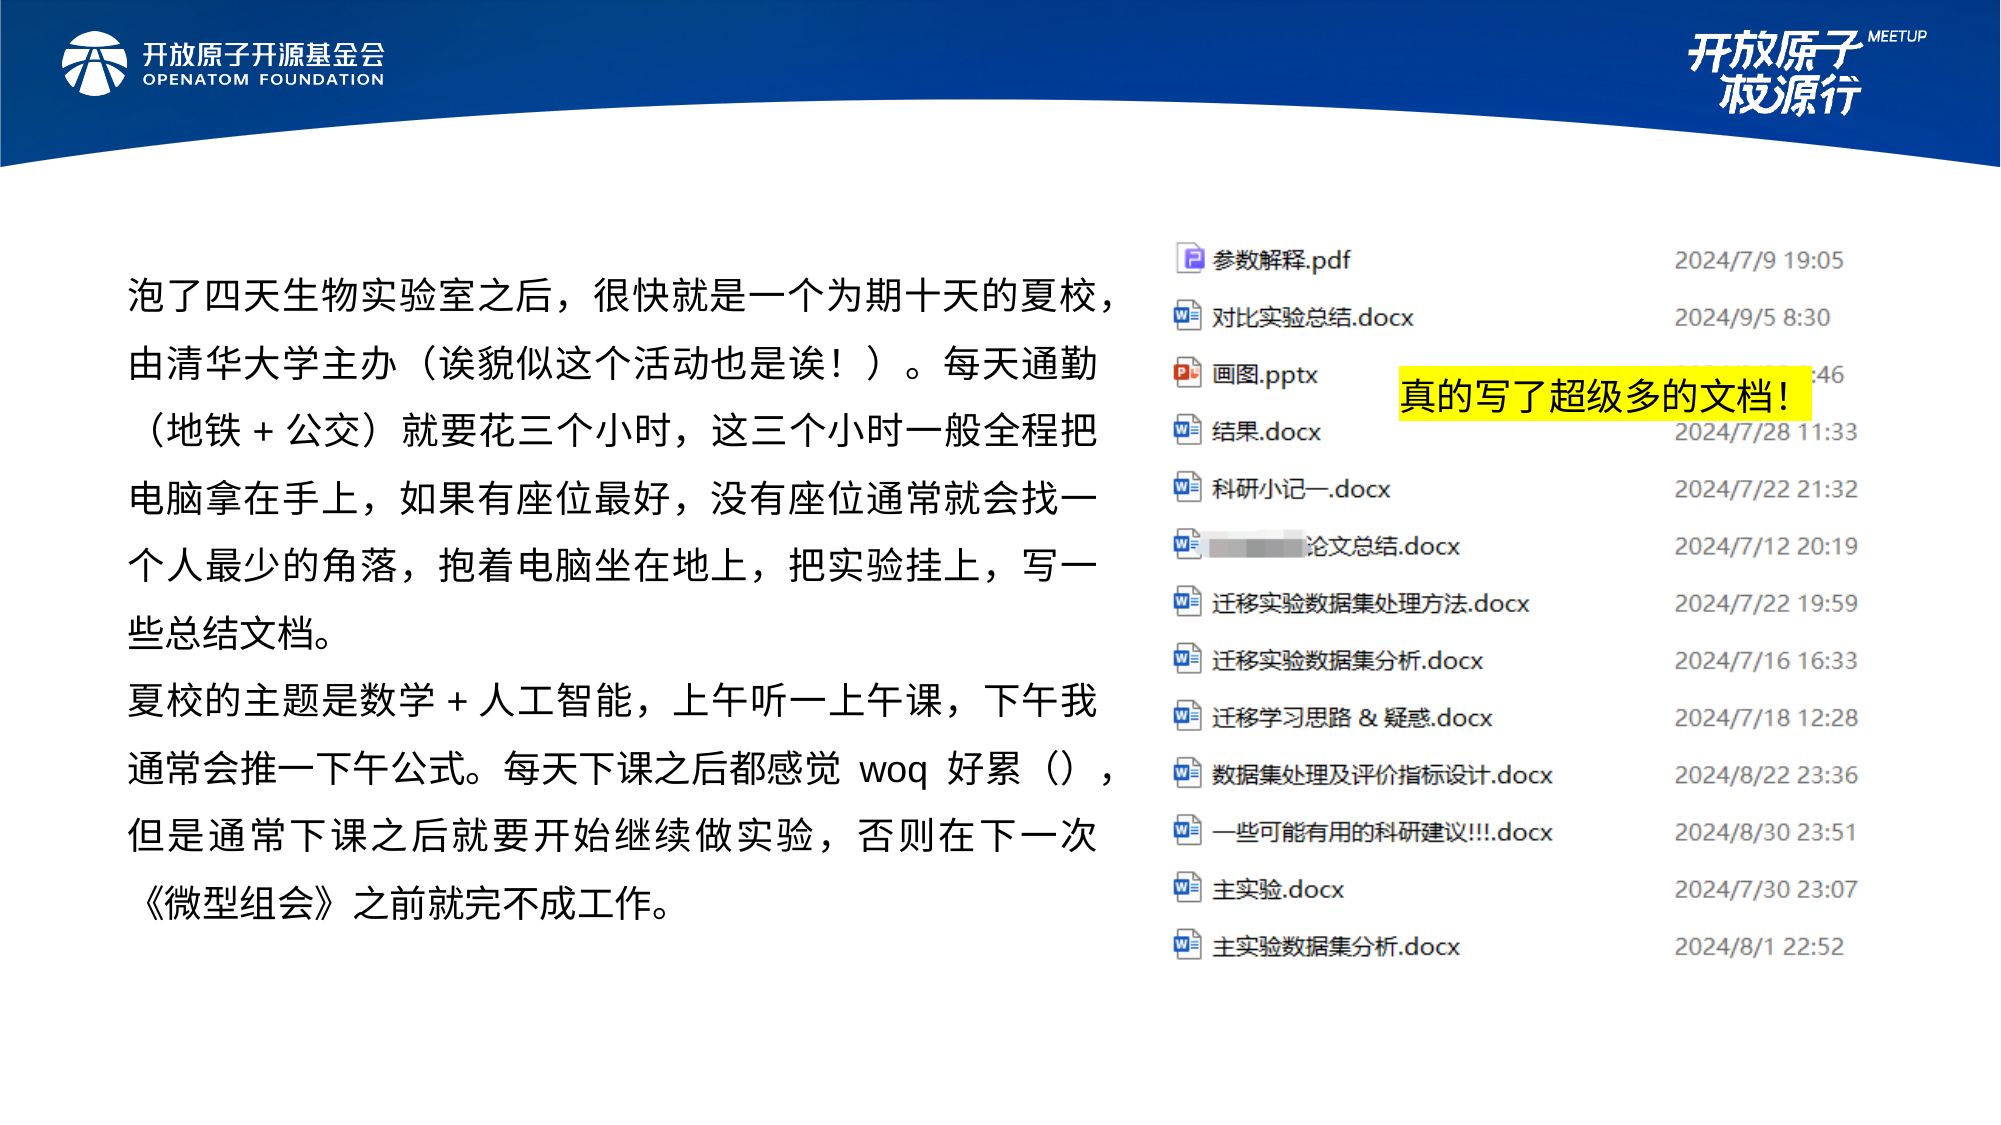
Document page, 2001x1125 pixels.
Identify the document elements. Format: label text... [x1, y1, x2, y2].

picture [1153, 224, 1888, 983]
text_box 泡了四天生物实验室之后，很快就是一个为期十天的夏校，由清华大学主办（诶貌似这个活动也是诶！）。每天通勤（地铁+公交）就要花三个小时，这三个小时一般全程把电脑拿在手上，如果有座位最好，没有座位通常就会找一个人最少的角落，抱着电脑坐在地上，把实验挂上，写一些总结文档。 夏校的主题是数学+人工智能，上午听一上午课，下午我通常会推一下午公式。每天下课之后都感觉 woq 好累（），但是通常下课之后就要开始继续做实验，否则在下一次《微型组会》之前就完不成工作。 [112, 242, 1113, 933]
picture [0, 0, 2001, 174]
